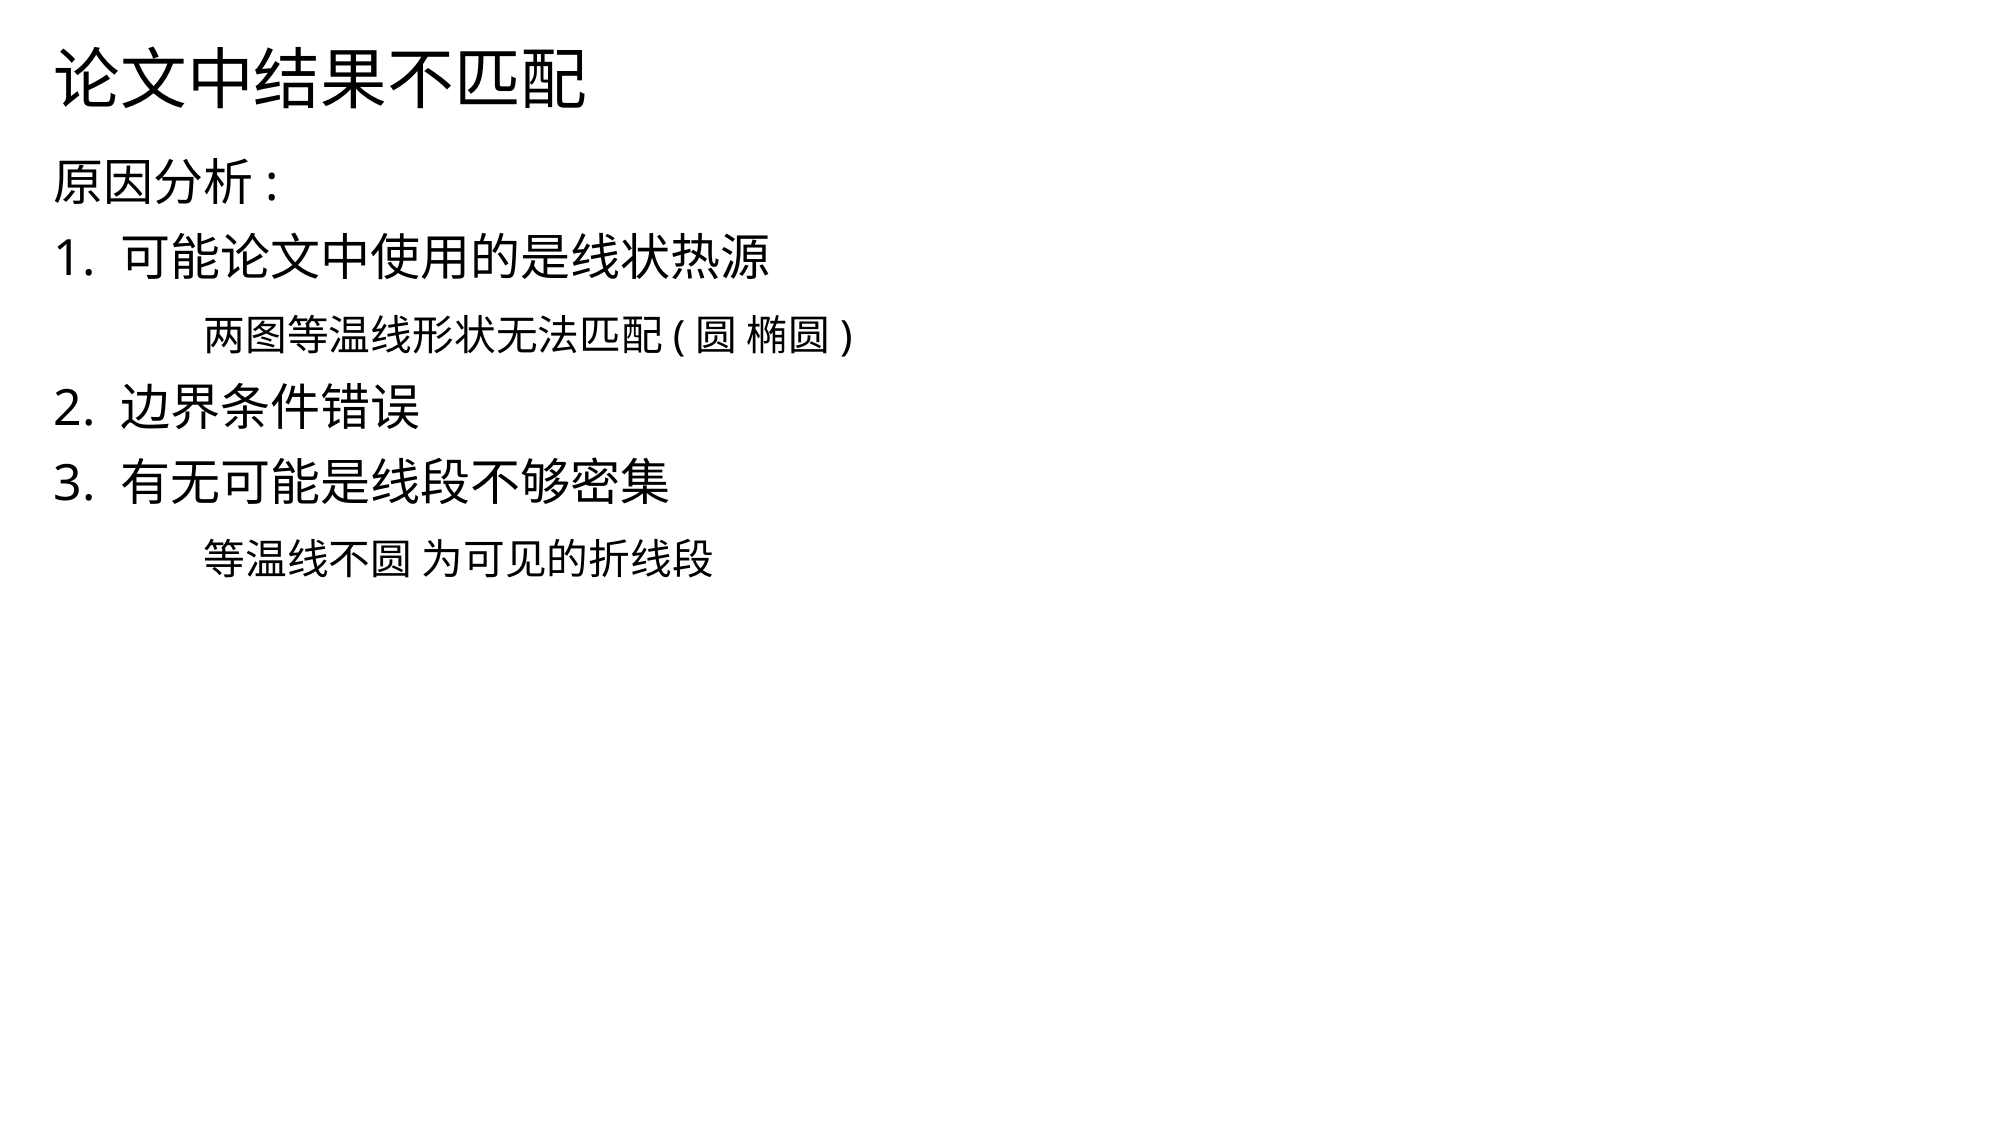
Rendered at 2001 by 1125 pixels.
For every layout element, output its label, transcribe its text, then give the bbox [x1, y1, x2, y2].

title 论文中结果不匹配 [38, 31, 1962, 132]
list 原因分析: 1. 可能论文中使用的是线状热源 两图等温线形状无法匹配(圆 椭圆) 2. 边界条件错误 3. 有无可能是线段不够密集 等温线不圆 为可见的折线段 [38, 149, 1962, 1083]
